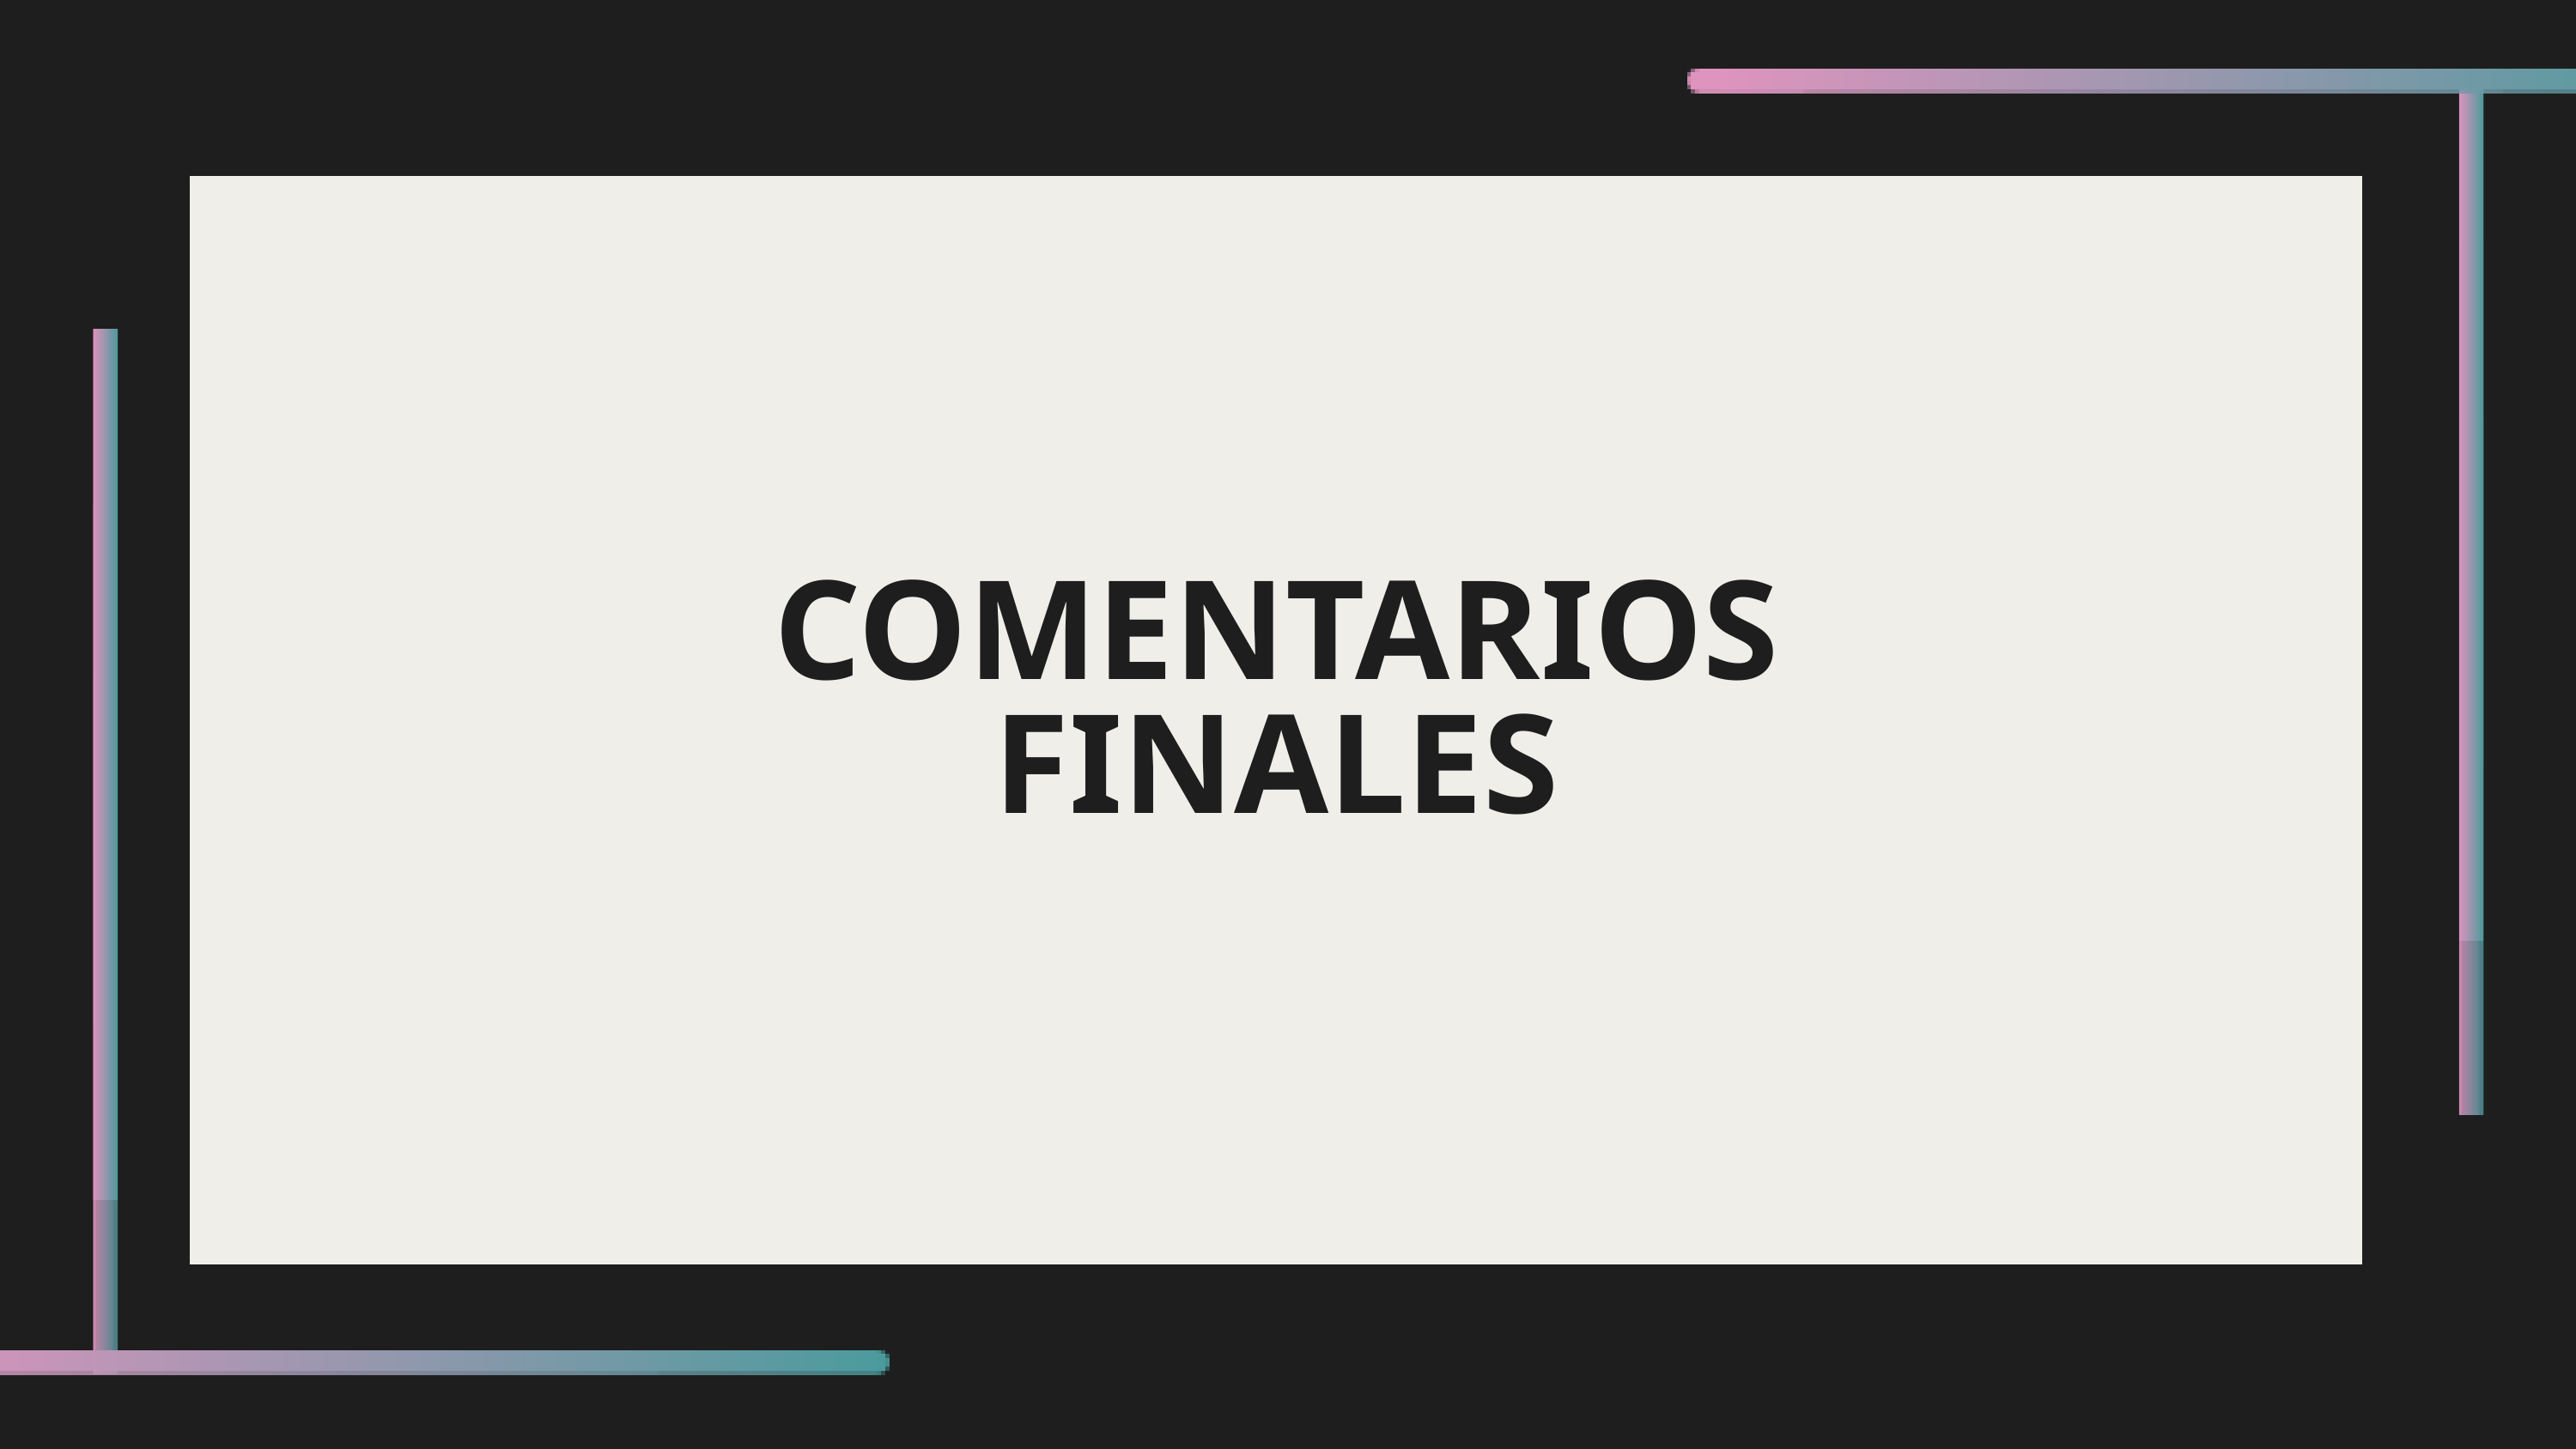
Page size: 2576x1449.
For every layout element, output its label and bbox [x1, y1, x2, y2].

text_box [1686, 69, 2576, 94]
text_box [190, 175, 2363, 1265]
text_box [0, 1350, 890, 1376]
text_box [93, 329, 118, 1350]
text_box [2458, 94, 2484, 1115]
